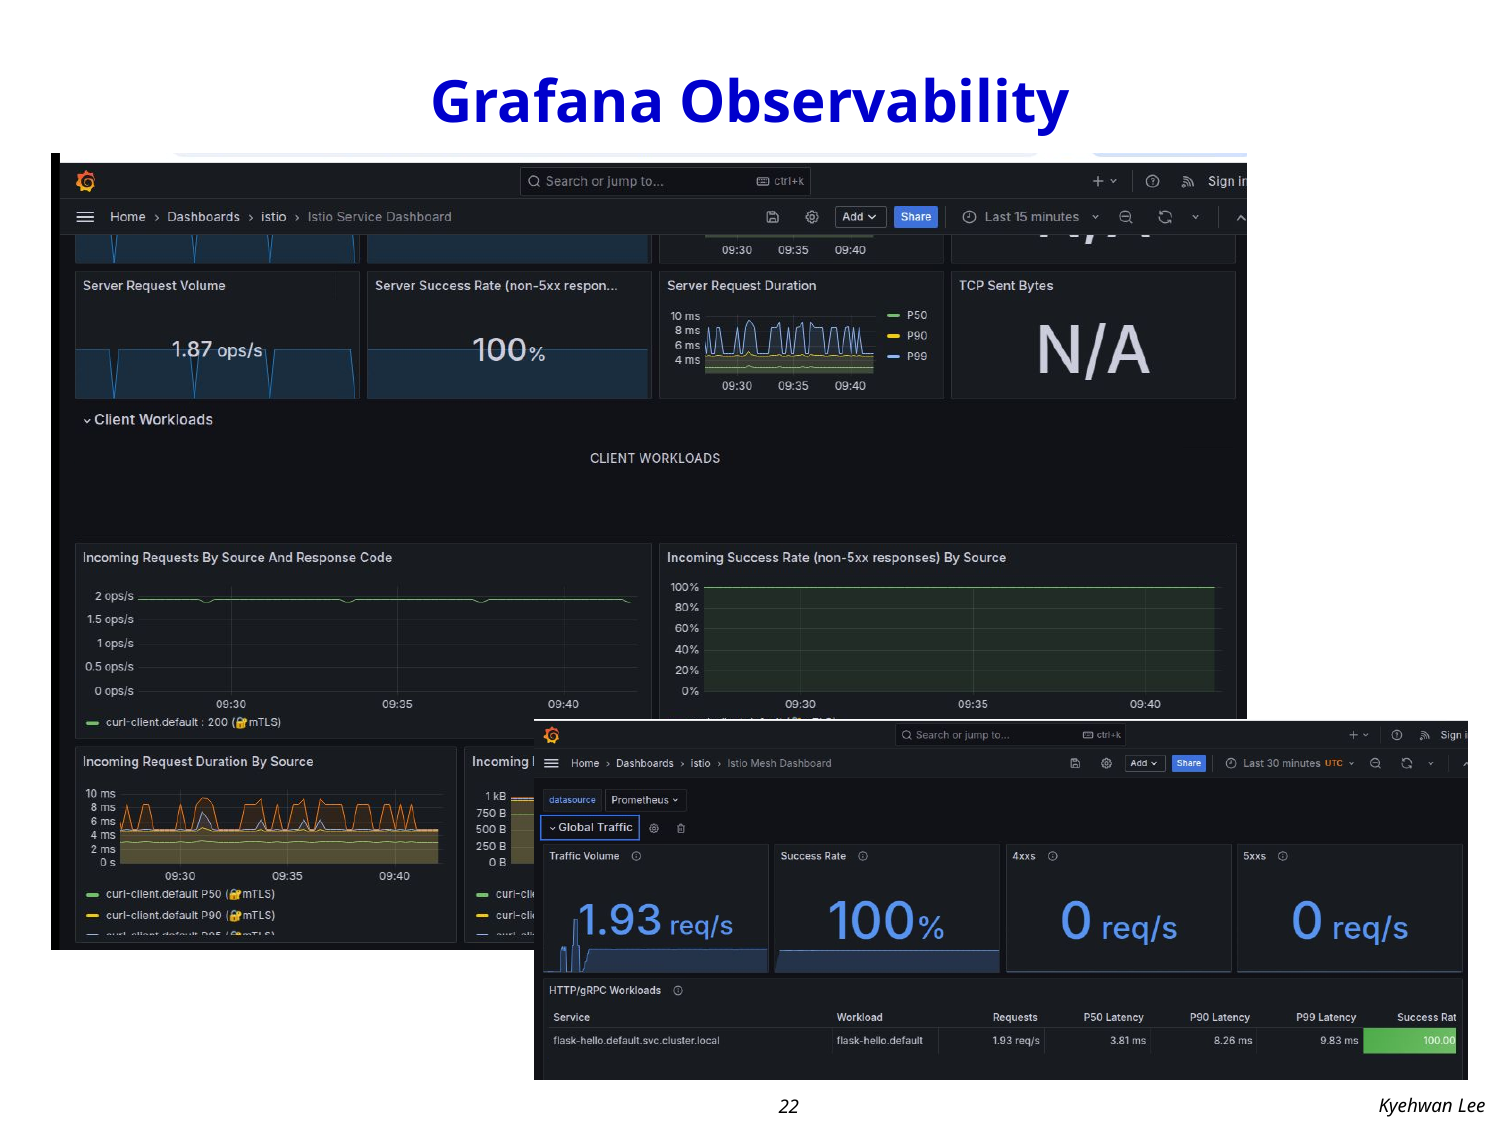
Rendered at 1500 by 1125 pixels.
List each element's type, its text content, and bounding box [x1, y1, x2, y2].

picture [50, 153, 1468, 1081]
title Grafana Observability [74, 44, 1426, 154]
